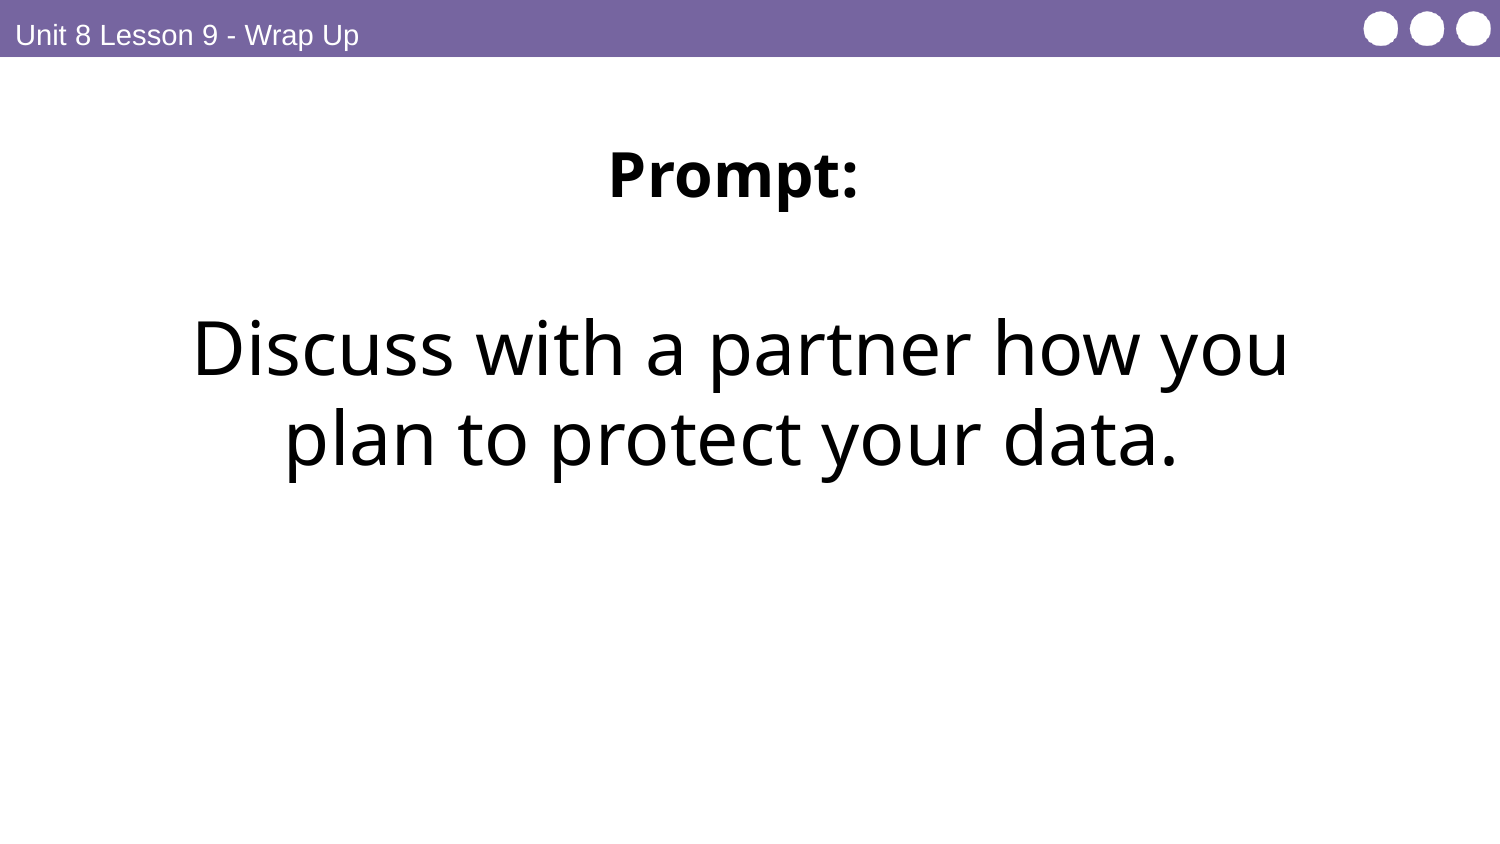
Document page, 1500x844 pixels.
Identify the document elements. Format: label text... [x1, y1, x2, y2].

picture [0, 0, 1500, 844]
text_box Prompt: Discuss with a partner how you plan to protect your data. [91, 120, 1393, 699]
text_box Unit 8 Lesson 9 - Wrap Up [0, 0, 750, 58]
